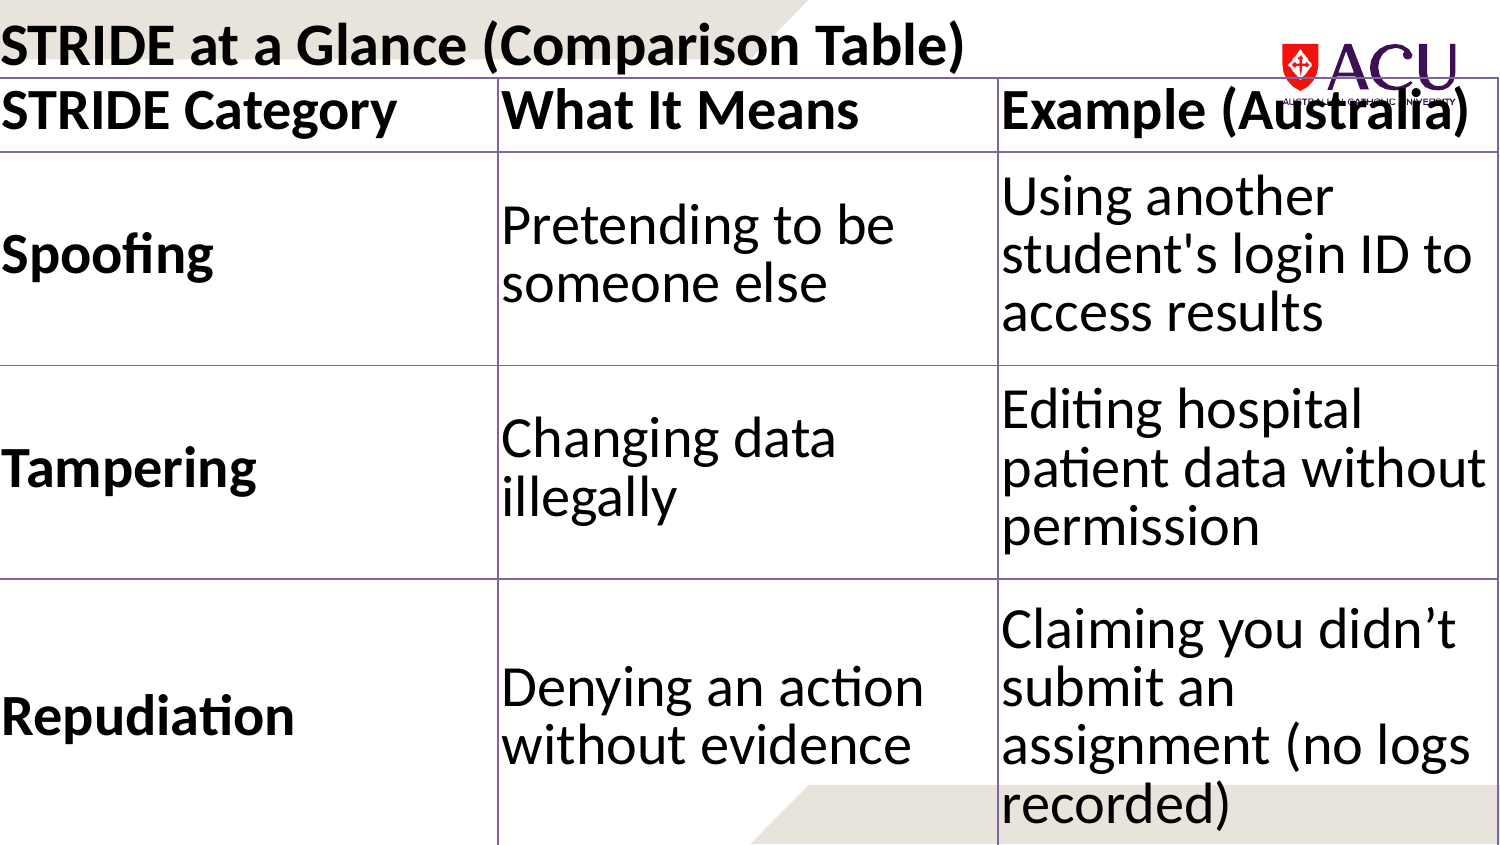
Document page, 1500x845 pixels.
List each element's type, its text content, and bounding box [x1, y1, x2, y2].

table_cell Spoofing [0, 153, 497, 365]
table_cell Using another student's login ID to access results [999, 153, 1497, 365]
table_header What It Means [499, 79, 997, 151]
title STRIDE at a Glance (Comparison Table) [0, 2, 1500, 146]
table_header STRIDE Category [0, 79, 497, 151]
table_cell Changing data illegally [499, 366, 997, 578]
table_cell Denying an action without evidence [499, 580, 997, 845]
table_cell Pretending to be someone else [499, 153, 997, 365]
table_cell Repudiation [0, 580, 497, 845]
table_cell Tampering [0, 366, 497, 578]
table_cell Claiming you didn’t submit an assignment (no logs recorded) [999, 580, 1497, 845]
table_cell Editing hospital patient data without permission [999, 366, 1497, 578]
table_header Example (Australia) [999, 79, 1497, 151]
